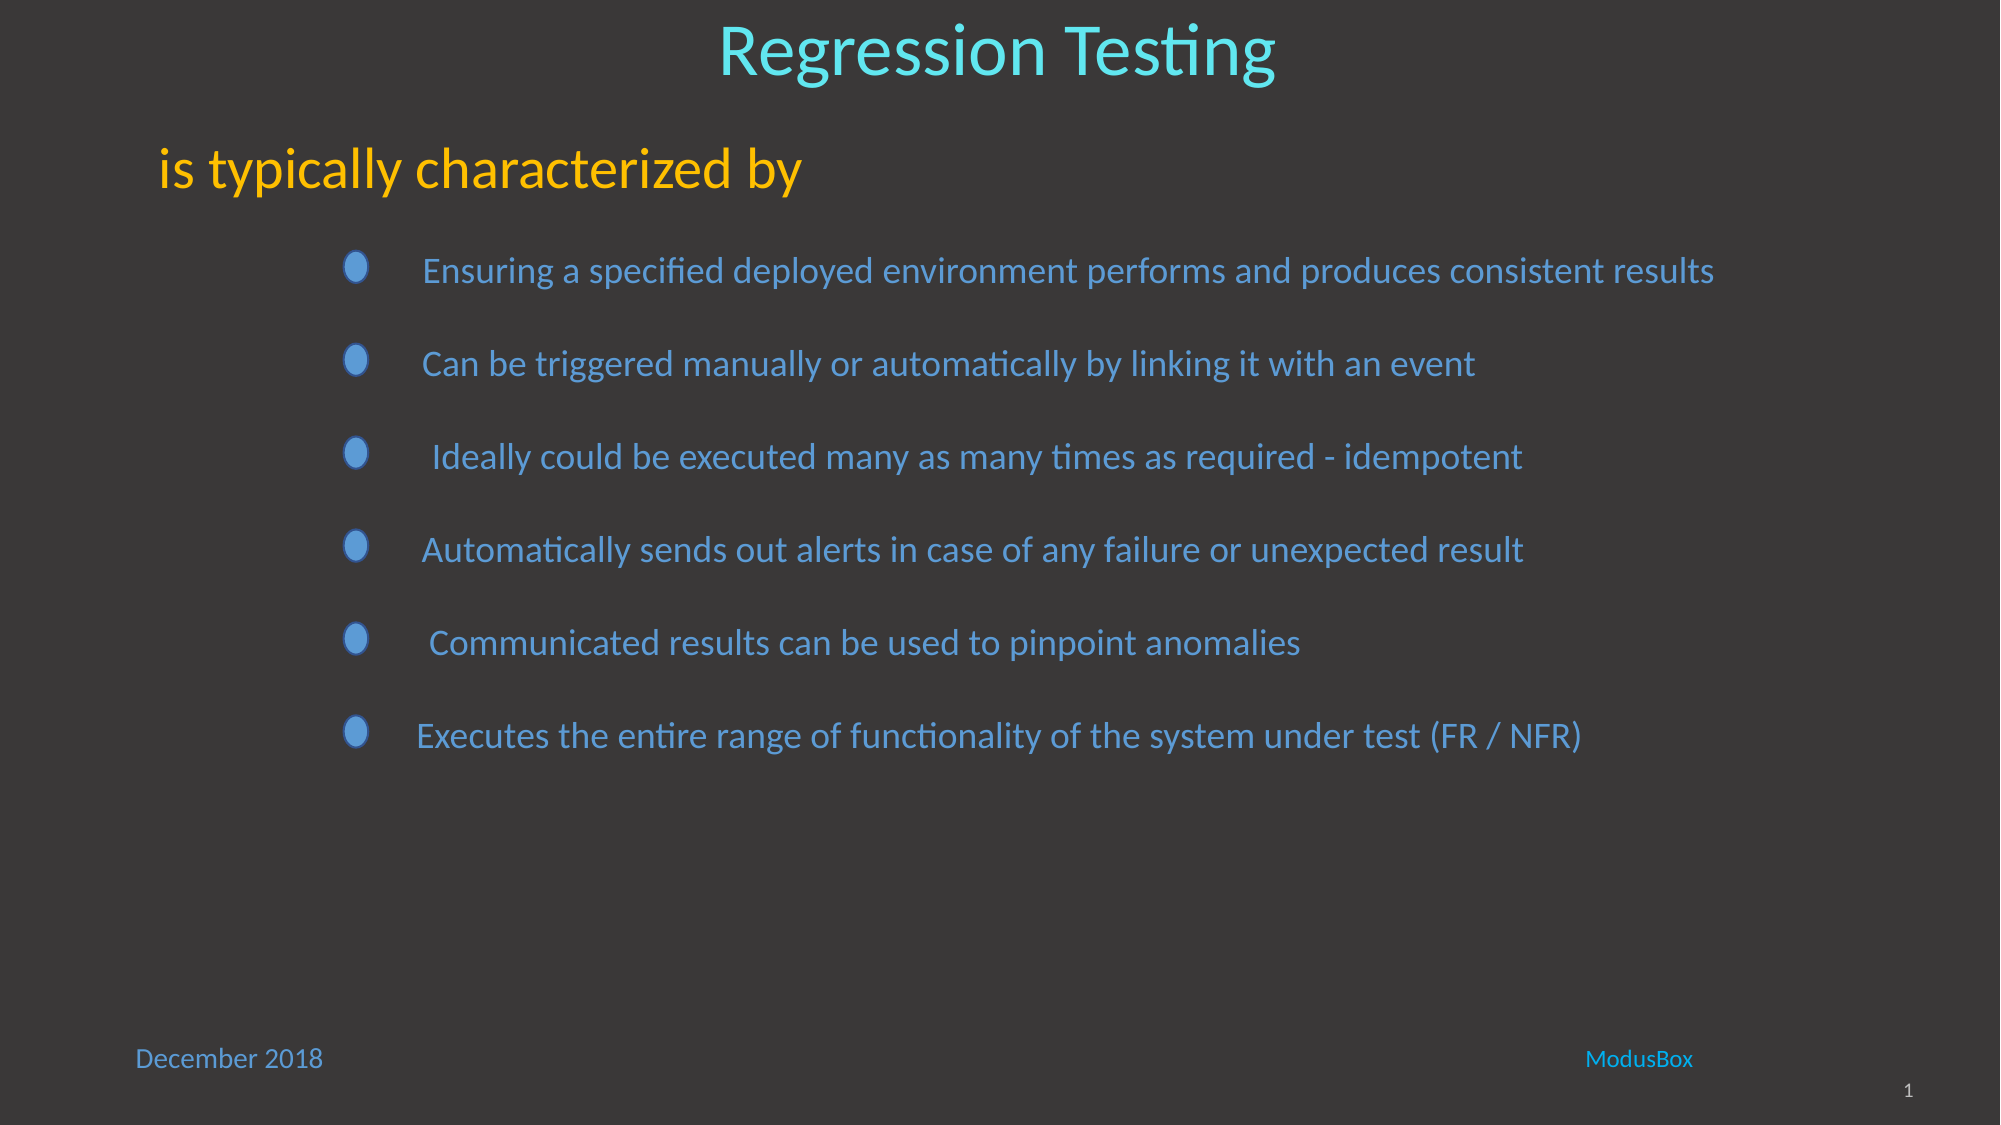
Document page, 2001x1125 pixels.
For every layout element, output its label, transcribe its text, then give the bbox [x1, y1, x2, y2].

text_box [343, 239, 1739, 300]
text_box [343, 610, 1331, 672]
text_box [343, 703, 1600, 765]
text_box is typically characterized by [144, 123, 819, 208]
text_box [343, 424, 1556, 486]
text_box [343, 517, 1547, 579]
slide_number 1 [1888, 1069, 1941, 1120]
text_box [343, 331, 1499, 393]
title Regression Testing [140, 3, 1857, 114]
